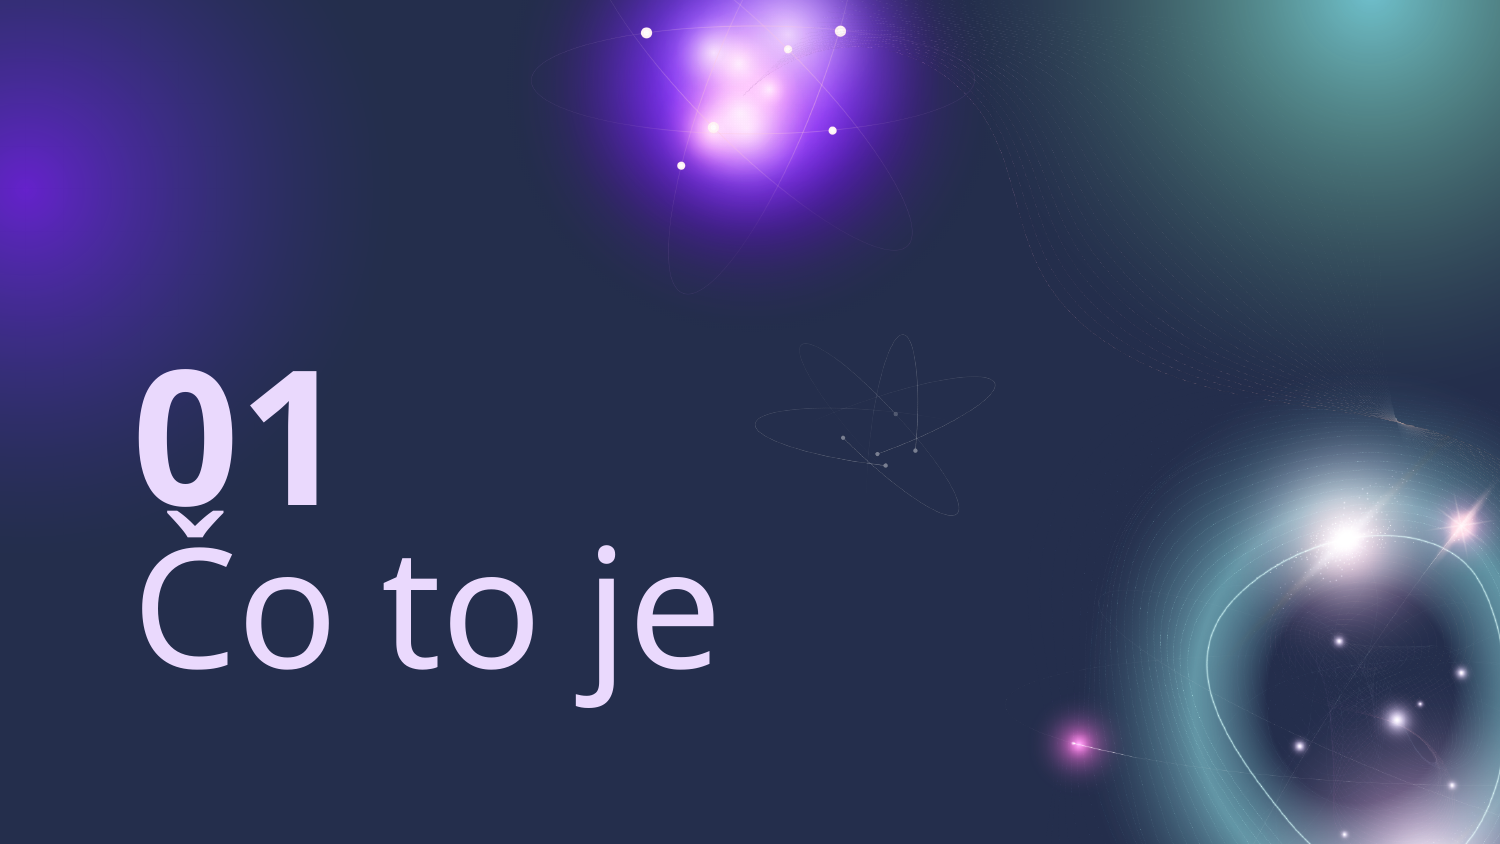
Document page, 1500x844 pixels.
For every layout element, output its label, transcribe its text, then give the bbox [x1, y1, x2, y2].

picture [463, 0, 1500, 844]
title 01 [116, 361, 398, 500]
picture [0, 0, 408, 572]
title Čo to je [116, 532, 1092, 671]
